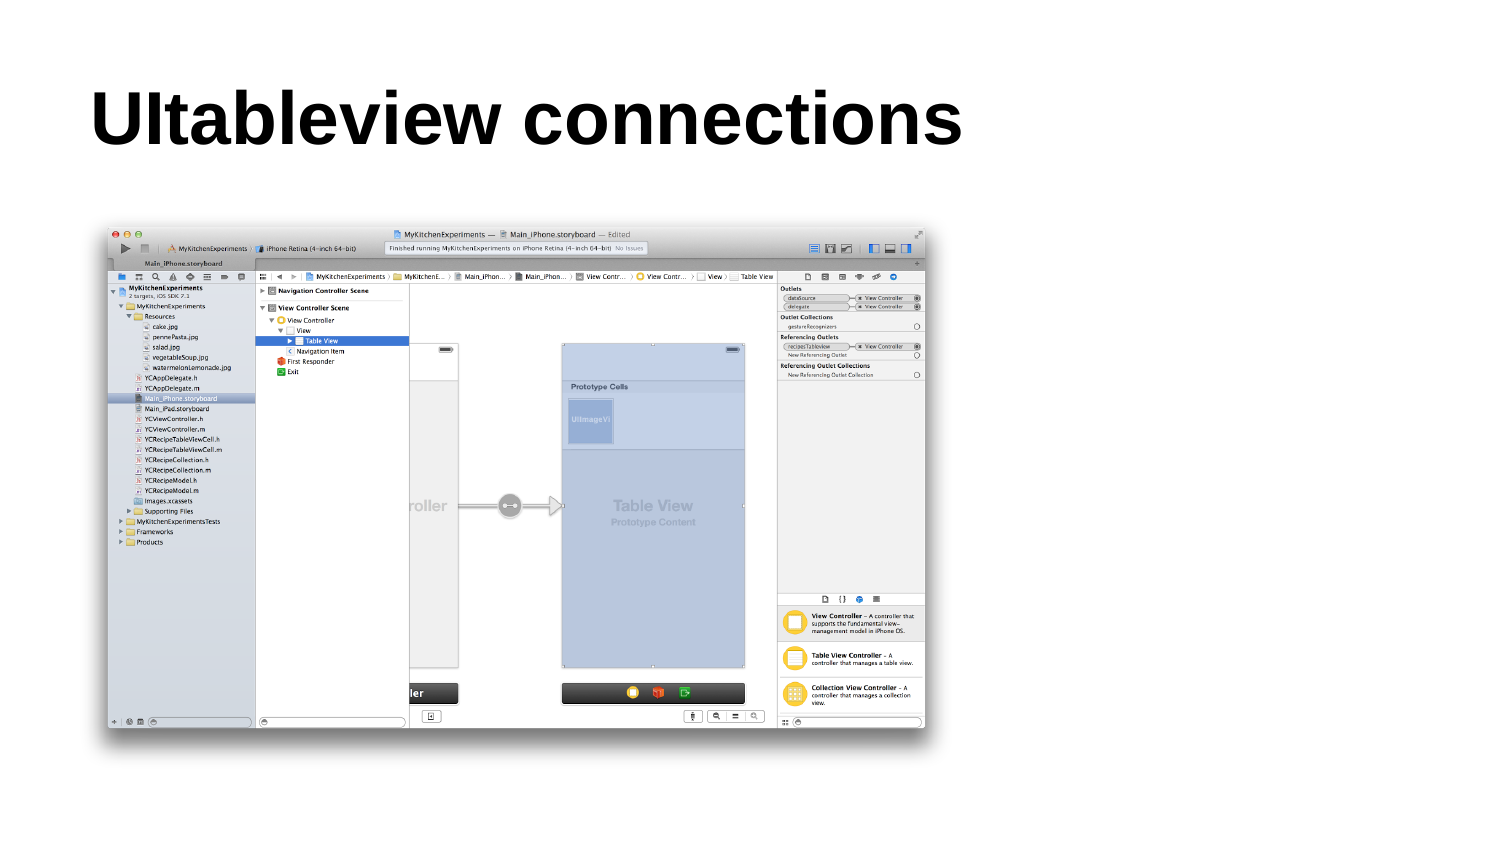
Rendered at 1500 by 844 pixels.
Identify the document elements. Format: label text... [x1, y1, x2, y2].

picture [74, 207, 958, 773]
title UItableview connections [75, 33, 1425, 175]
